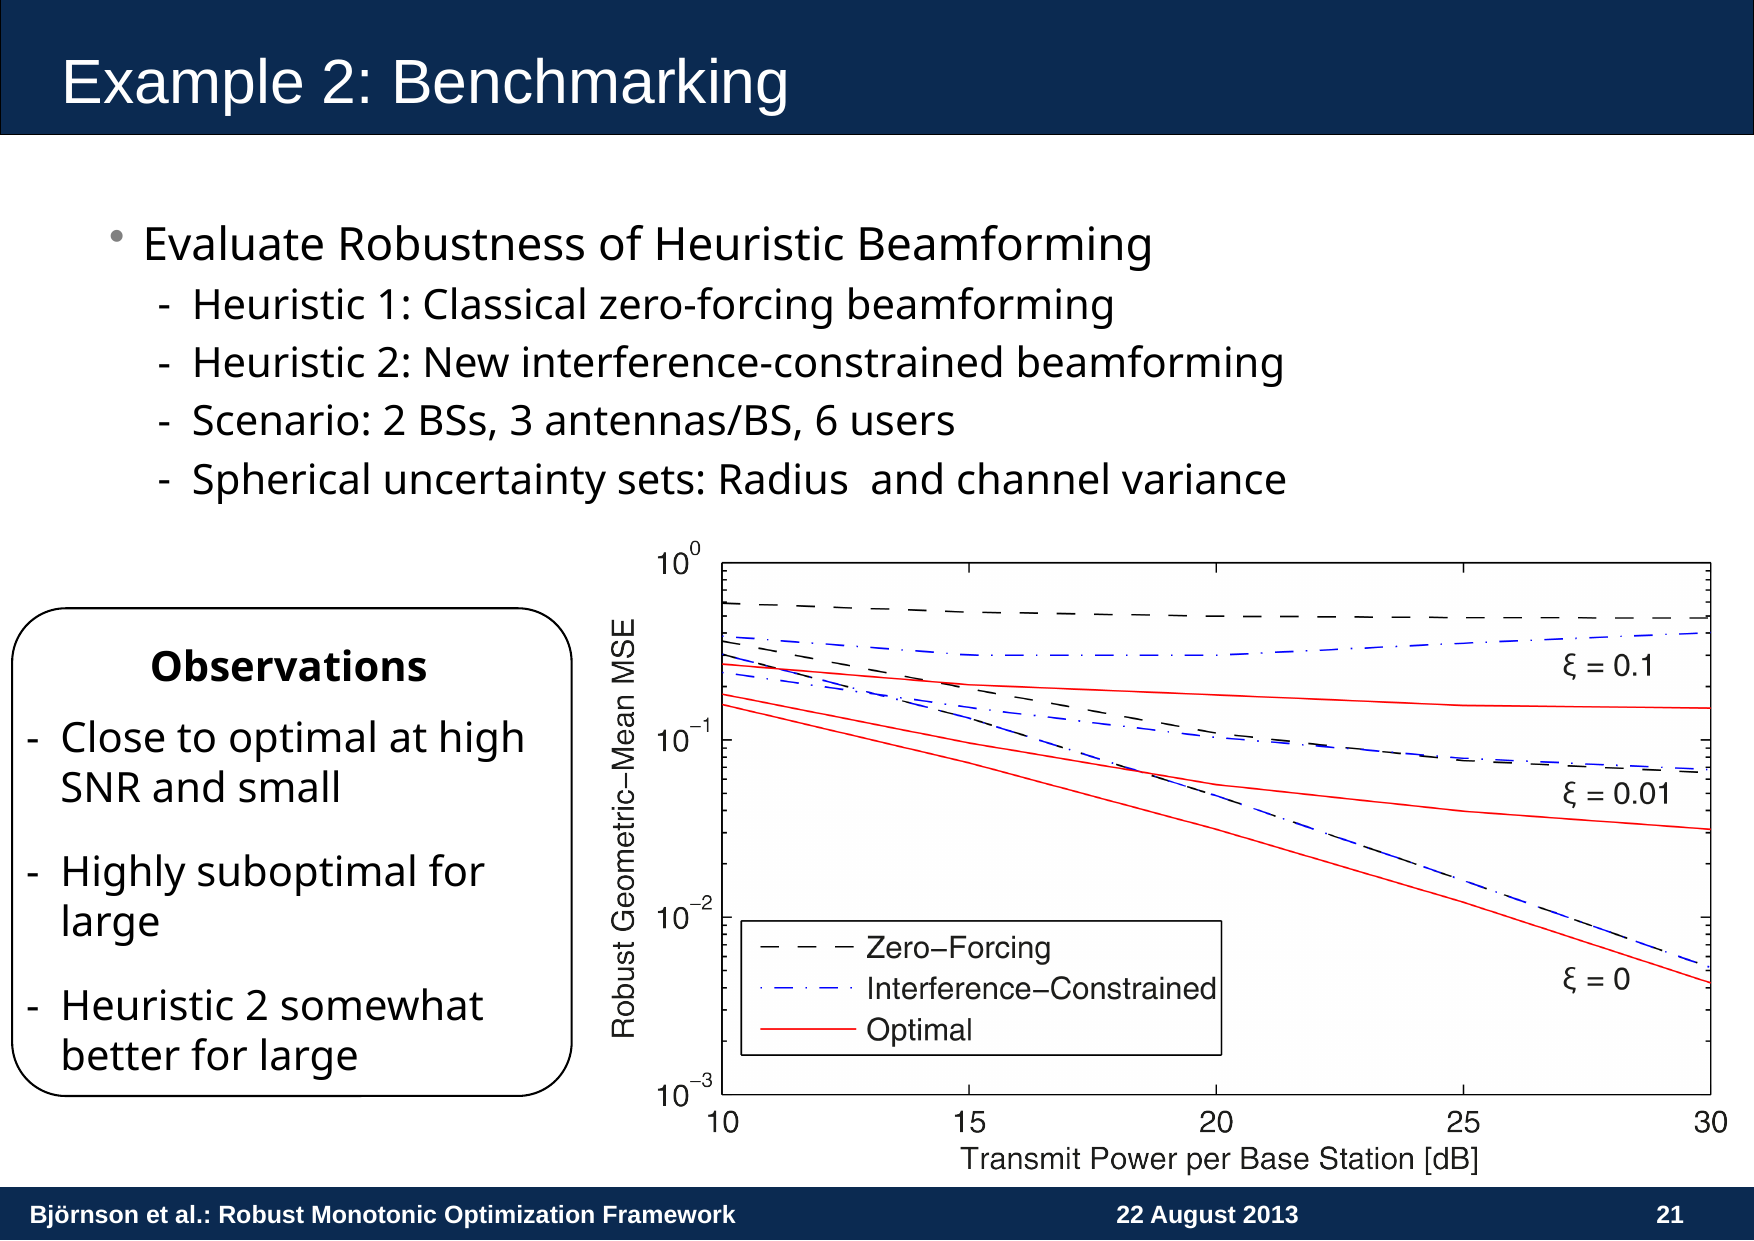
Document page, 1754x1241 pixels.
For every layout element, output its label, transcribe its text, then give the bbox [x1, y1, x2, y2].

title Example 2: Benchmarking [61, 22, 1663, 135]
picture [607, 537, 1728, 1176]
slide_number 21 [1627, 1185, 1714, 1241]
footer 22 August 2013 [829, 1185, 1586, 1241]
text_box [12, 608, 572, 1097]
slide_number Björnson et al.: Robust Monotonic Optimization Framework [14, 1180, 771, 1241]
